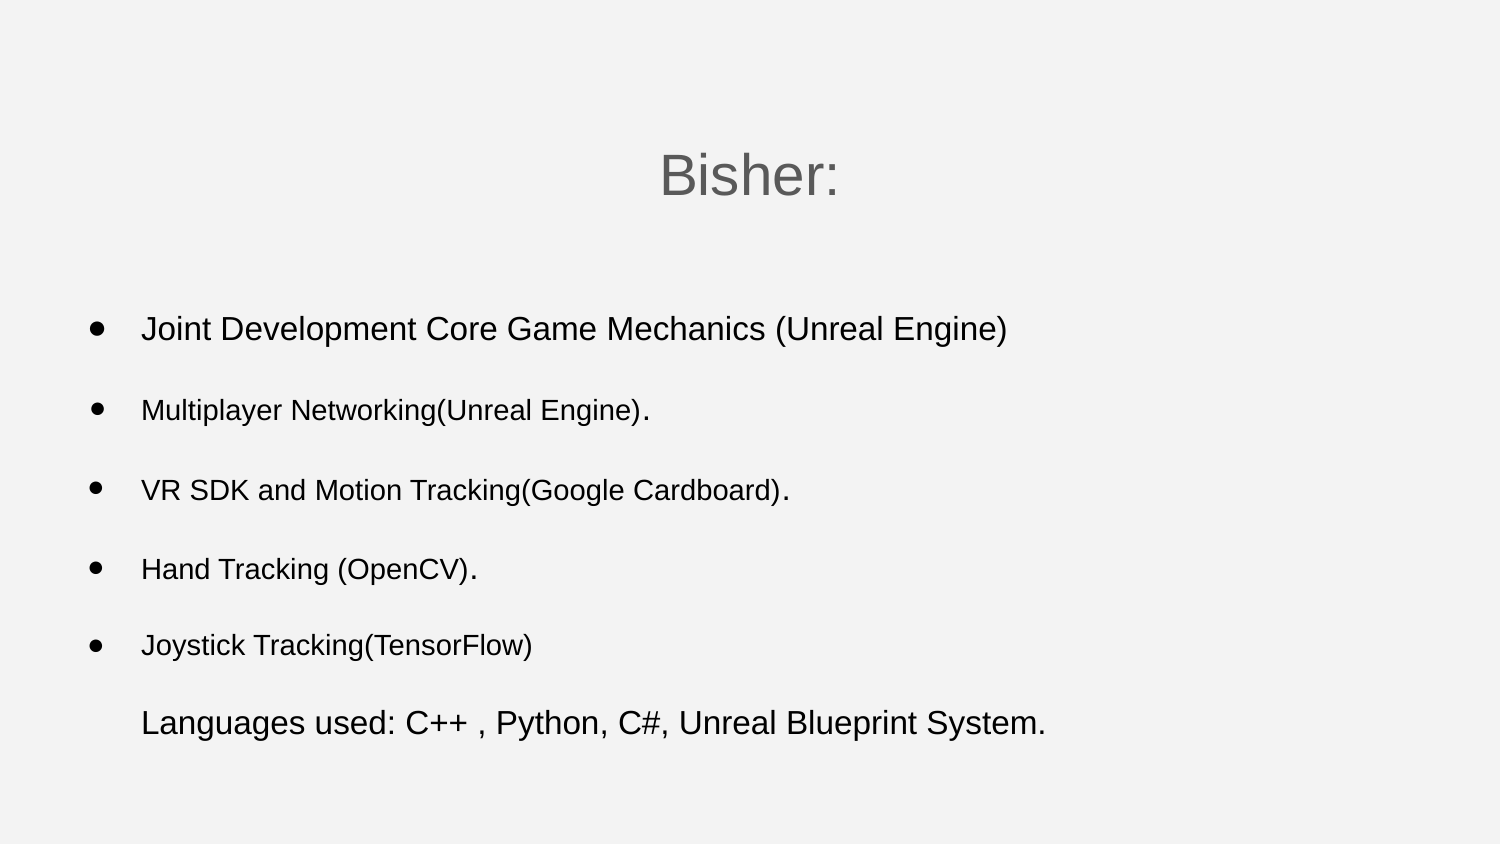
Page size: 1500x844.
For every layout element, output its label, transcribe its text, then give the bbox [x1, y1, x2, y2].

subtitle Bisher: [51, 122, 1449, 253]
title Joint Development Core Game Mechanics (Unreal Engine) Multiplayer Networking(Unreal Engine). VR SDK and Motion Tracking(Google Cardboard). Hand Tracking (OpenCV). Joystick Tracking(TensorFlow) Languages used: C++ , Python, C#, Unreal Blueprint System. [51, 253, 1449, 797]
